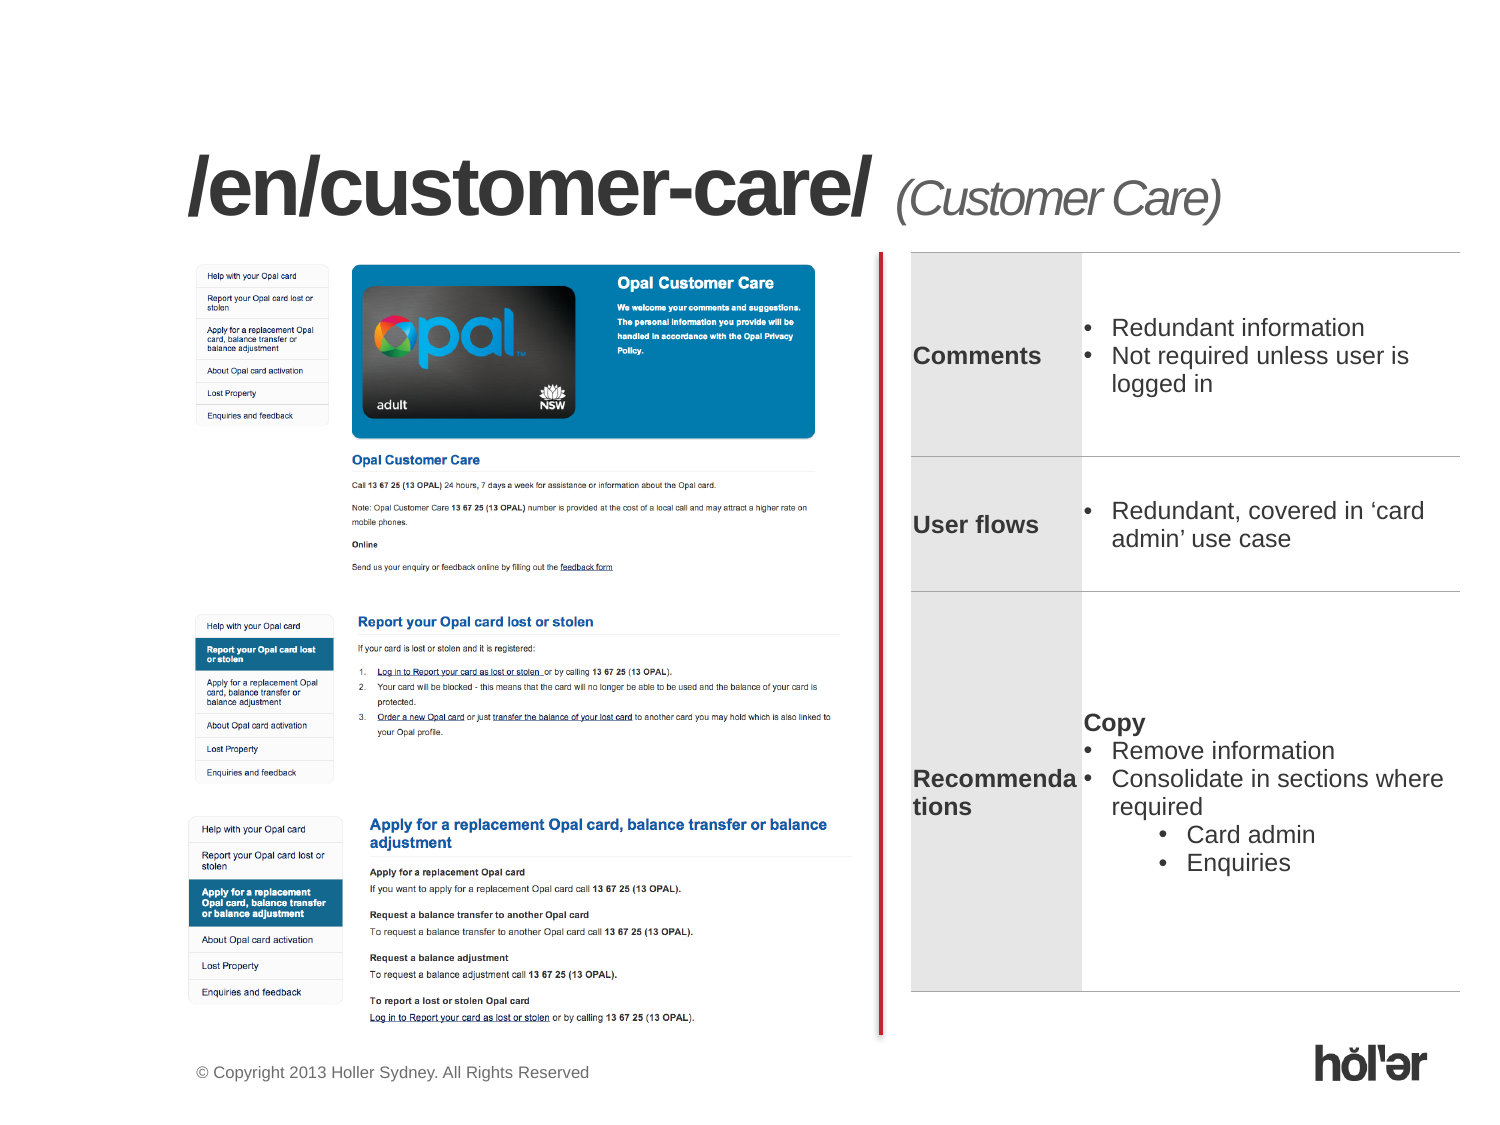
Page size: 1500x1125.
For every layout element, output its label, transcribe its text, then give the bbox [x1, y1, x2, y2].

table_cell Redundant, covered in ‘card admin’ use case [1082, 457, 1460, 591]
table_cell Recommendations [911, 592, 1082, 991]
title /en/customer-care/ (Customer Care) [172, 125, 1400, 242]
table_header Redundant information Not required unless user is logged in [1082, 253, 1460, 456]
table_cell Copy Remove information Consolidate in sections where required Card admin Enquiries [1082, 592, 1460, 991]
picture [187, 252, 821, 584]
table_header Comments [911, 253, 1082, 456]
table_cell User flows [911, 457, 1082, 591]
picture [1309, 1038, 1433, 1087]
picture [187, 607, 853, 1036]
